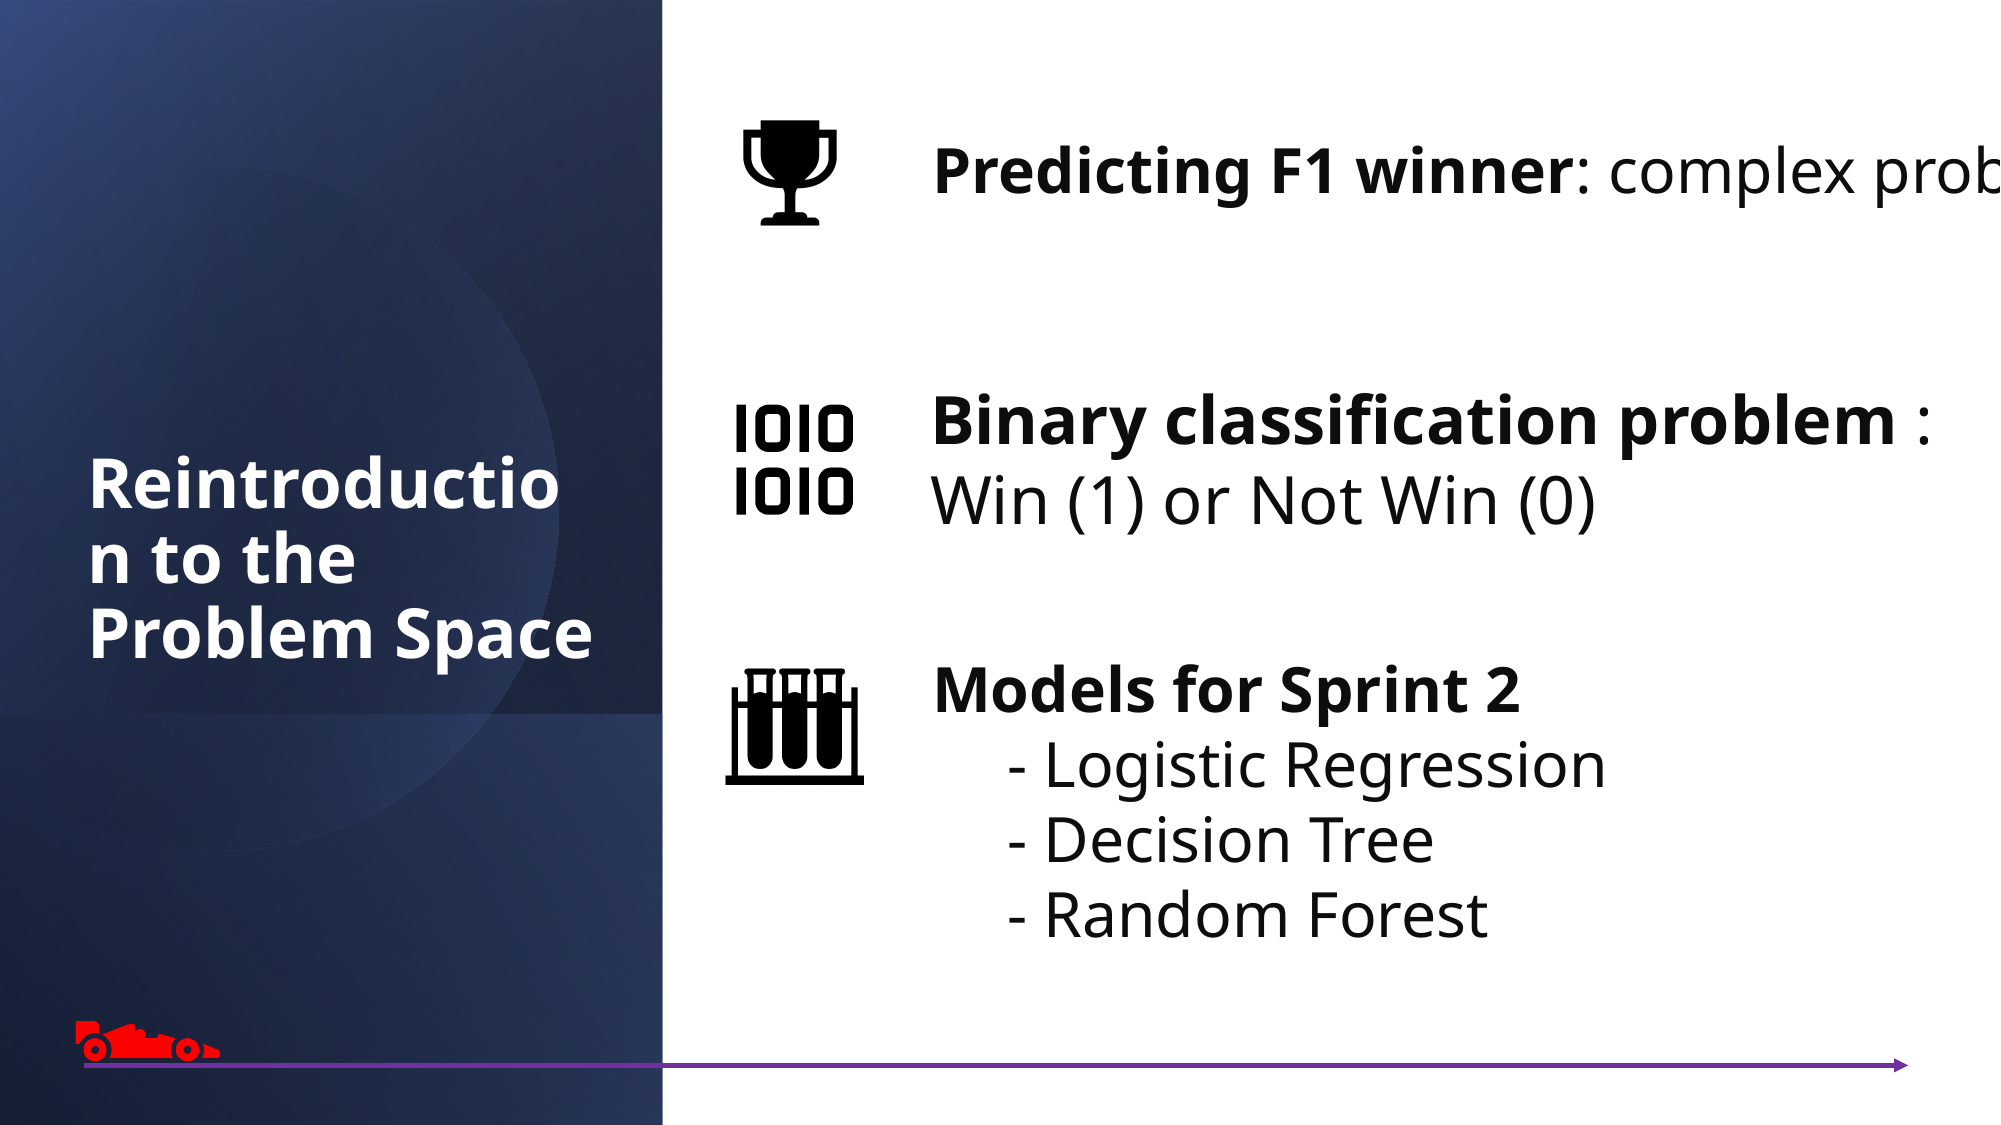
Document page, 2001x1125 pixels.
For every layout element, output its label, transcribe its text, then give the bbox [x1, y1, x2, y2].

title Reintroduction to the Problem Space [72, 388, 613, 681]
text_box Models for Sprint 2 - Logistic Regression - Decision Tree - Random Forest [917, 642, 2000, 958]
text_box [663, 0, 2000, 1125]
picture [719, 384, 870, 535]
list Predicting F1 winner: complex problem [917, 109, 2000, 237]
text_box Binary classification problem : Win (1) or Not Win (0) [915, 370, 2000, 546]
picture [72, 965, 223, 1116]
picture [725, 109, 854, 237]
text_box [0, 0, 663, 1124]
picture [719, 651, 870, 802]
